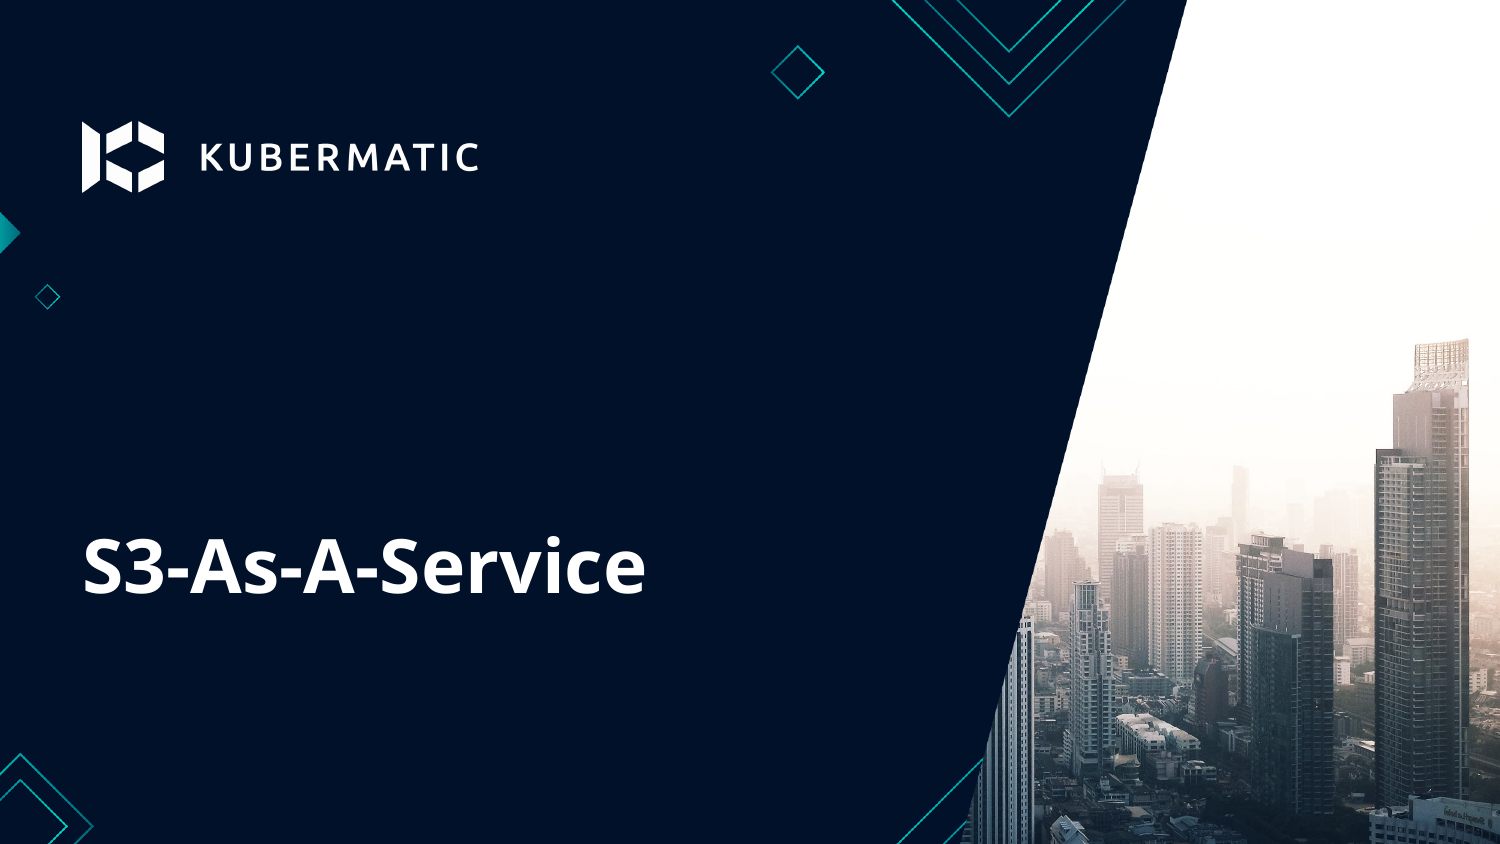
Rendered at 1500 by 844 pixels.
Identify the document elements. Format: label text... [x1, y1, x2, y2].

picture [0, 0, 1500, 844]
title S3-As-A-Service [82, 518, 834, 765]
